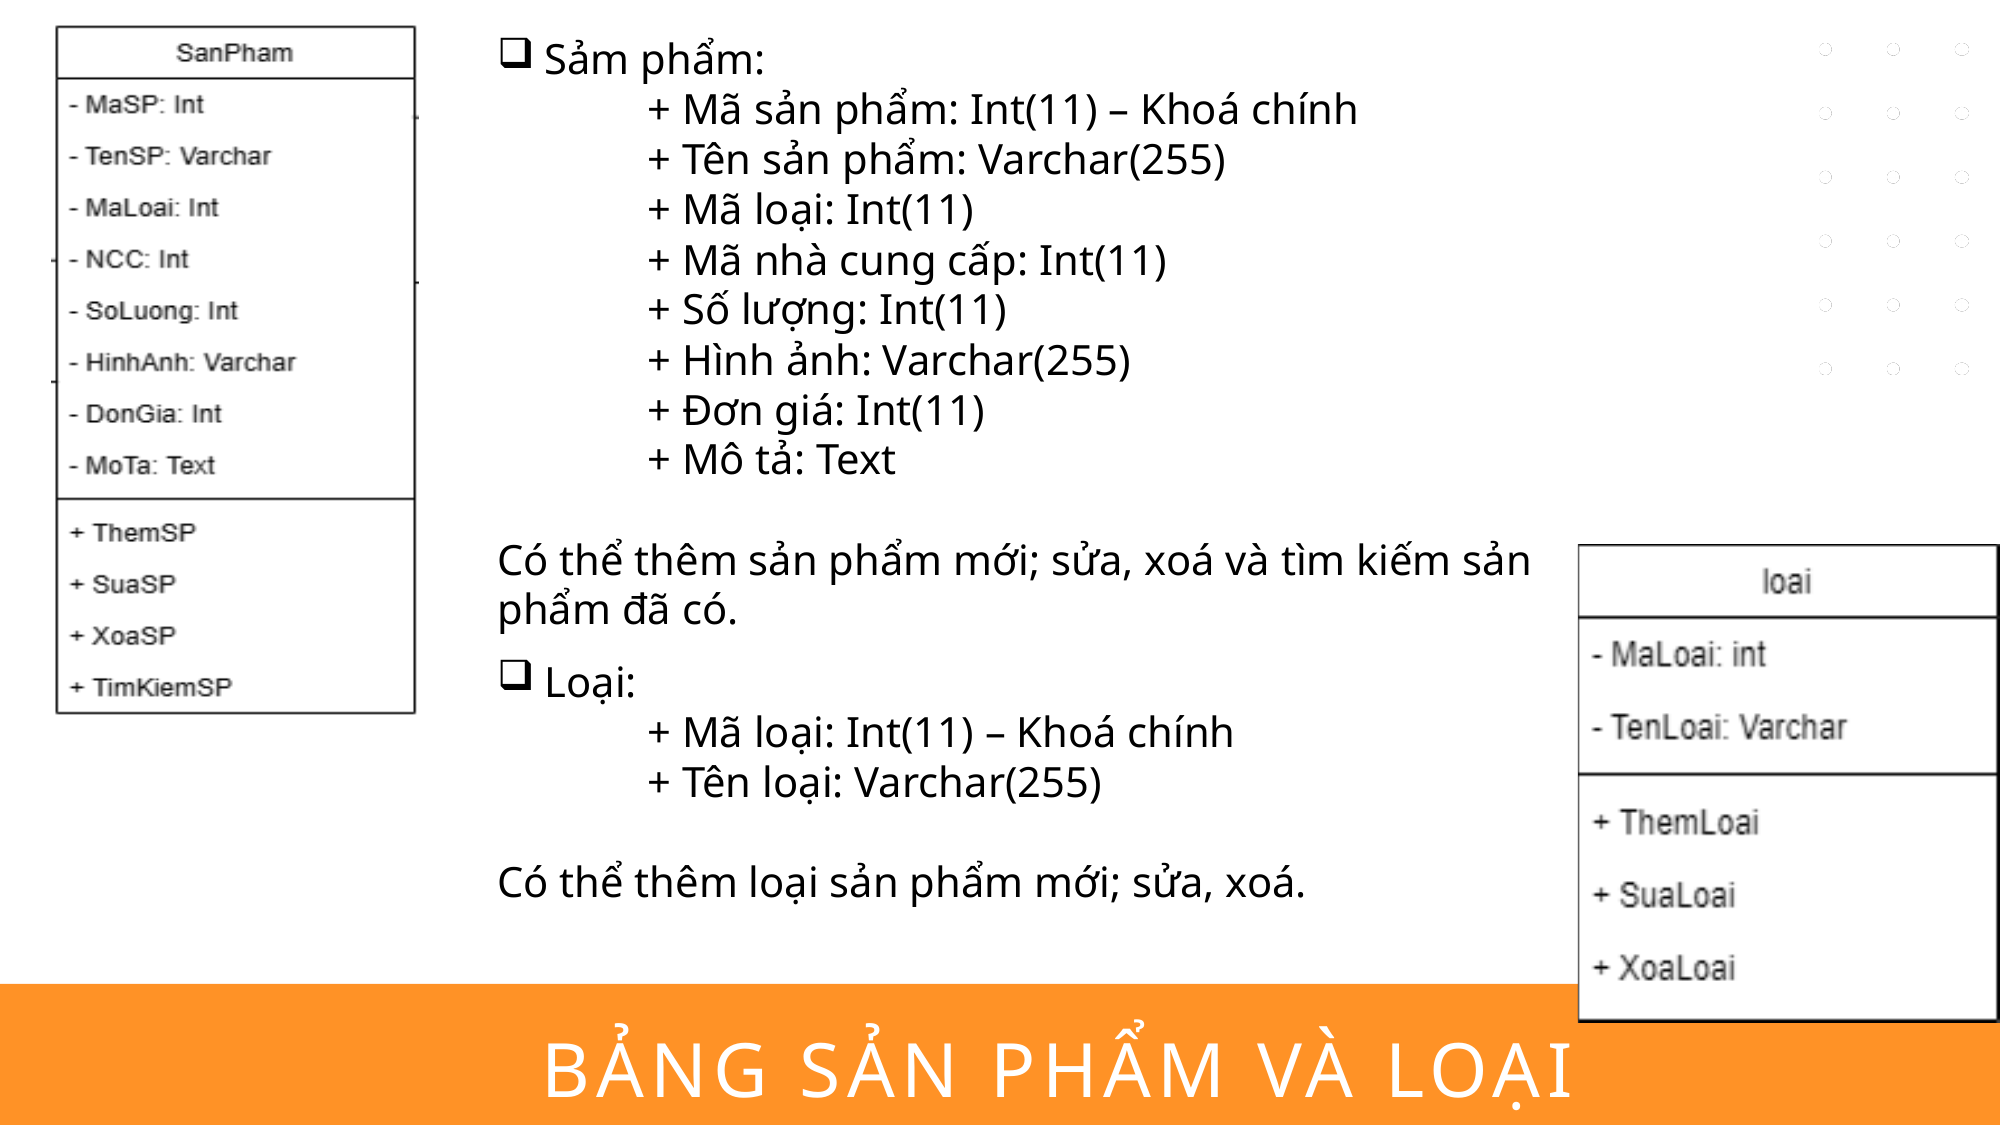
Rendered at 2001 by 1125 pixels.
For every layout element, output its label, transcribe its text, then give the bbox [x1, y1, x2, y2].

text_box Loại: + Mã loại: Int(11) – Khoá chính + Tên loại: Varchar(255) Có thể thêm loại sản phẩm mới; sửa, xoá. [482, 647, 1494, 963]
text_box Sảm phẩm: + Mã sản phẩm: Int(11) – Khoá chính + Tên sản phẩm: Varchar(255) + Mã loại: Int(11) + Mã nhà cung cấp: Int(11) + Số lượng: Int(11) + Hình ảnh: Varchar(255) + Đơn giá: Int(11) + Mô tả: Text Có thể thêm sản phẩm mới; sửa, xoá và tìm kiếm sản phẩm đã có. [482, 25, 1594, 641]
title BảNG Sản phẩm và loại [0, 983, 2000, 1125]
text_box [1577, 544, 2000, 1024]
picture [51, 18, 419, 726]
picture [1819, 43, 2000, 375]
